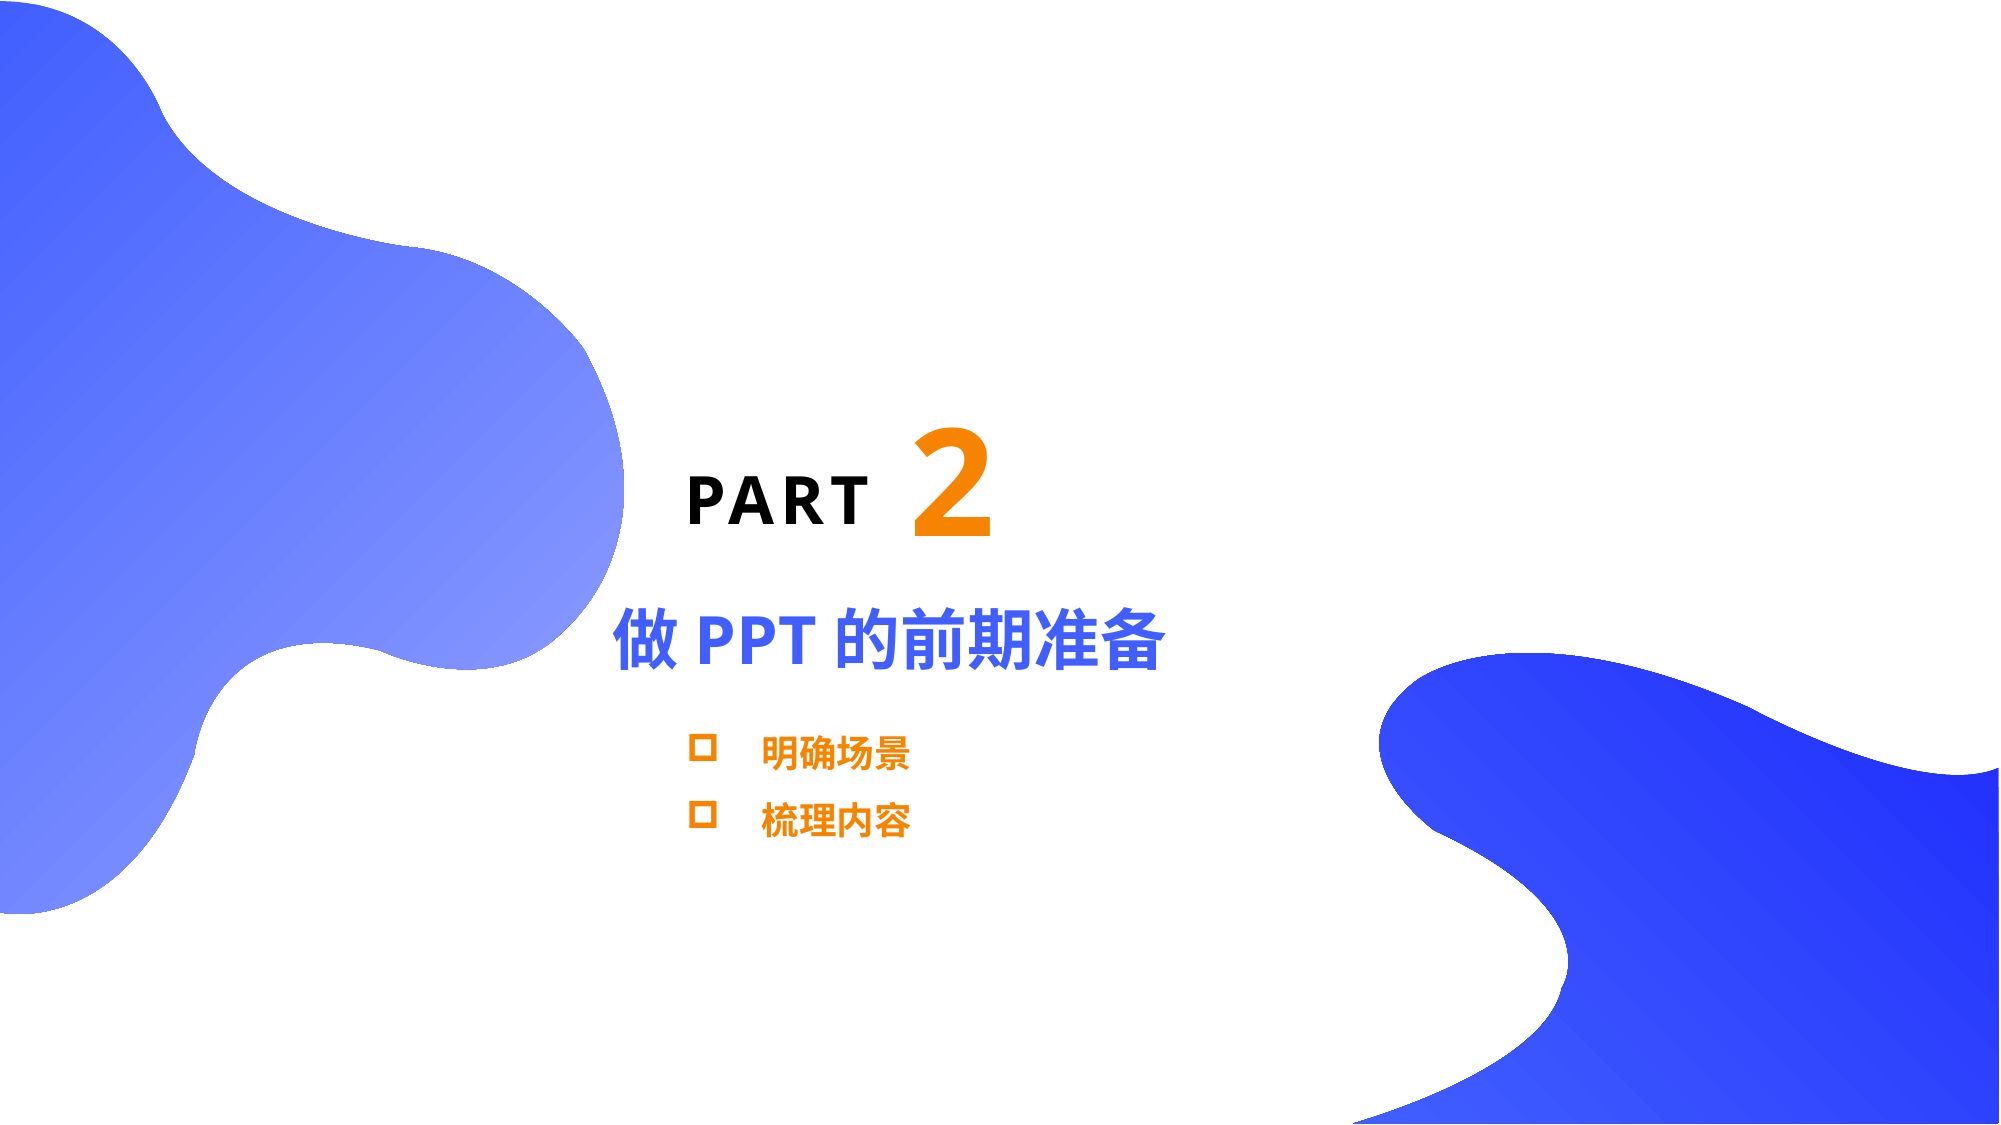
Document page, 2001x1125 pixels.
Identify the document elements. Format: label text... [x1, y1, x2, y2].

text_box [0, 1, 605, 914]
text_box 做PPT的前期准备 [597, 590, 1202, 685]
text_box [586, 379, 988, 576]
text_box 明确场景 梳理内容 [671, 700, 1303, 850]
text_box [1353, 653, 1999, 1124]
